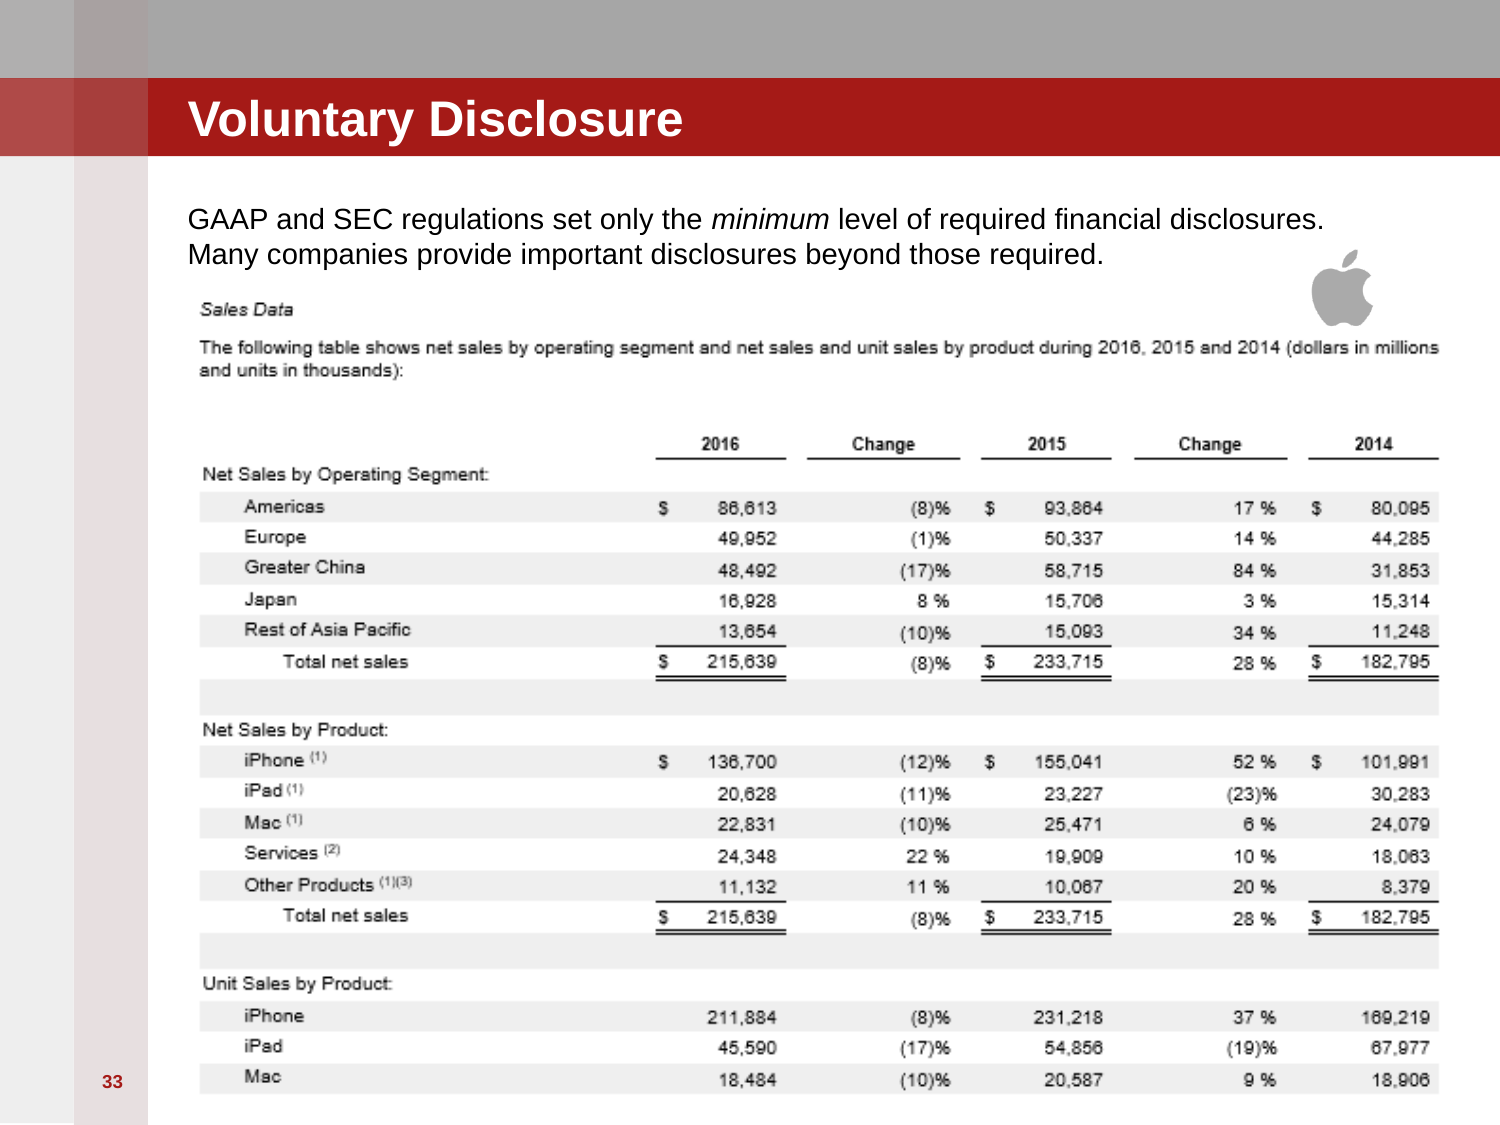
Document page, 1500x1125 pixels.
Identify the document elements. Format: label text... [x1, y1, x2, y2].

title Voluntary Disclosure [187, 46, 1425, 147]
slide_number 33 [74, 1062, 151, 1125]
list GAAP and SEC regulations set only the minimum level of required financial disclosures. Many companies provide important disclosures beyond those required. [187, 200, 1388, 1038]
picture [195, 221, 1450, 1100]
